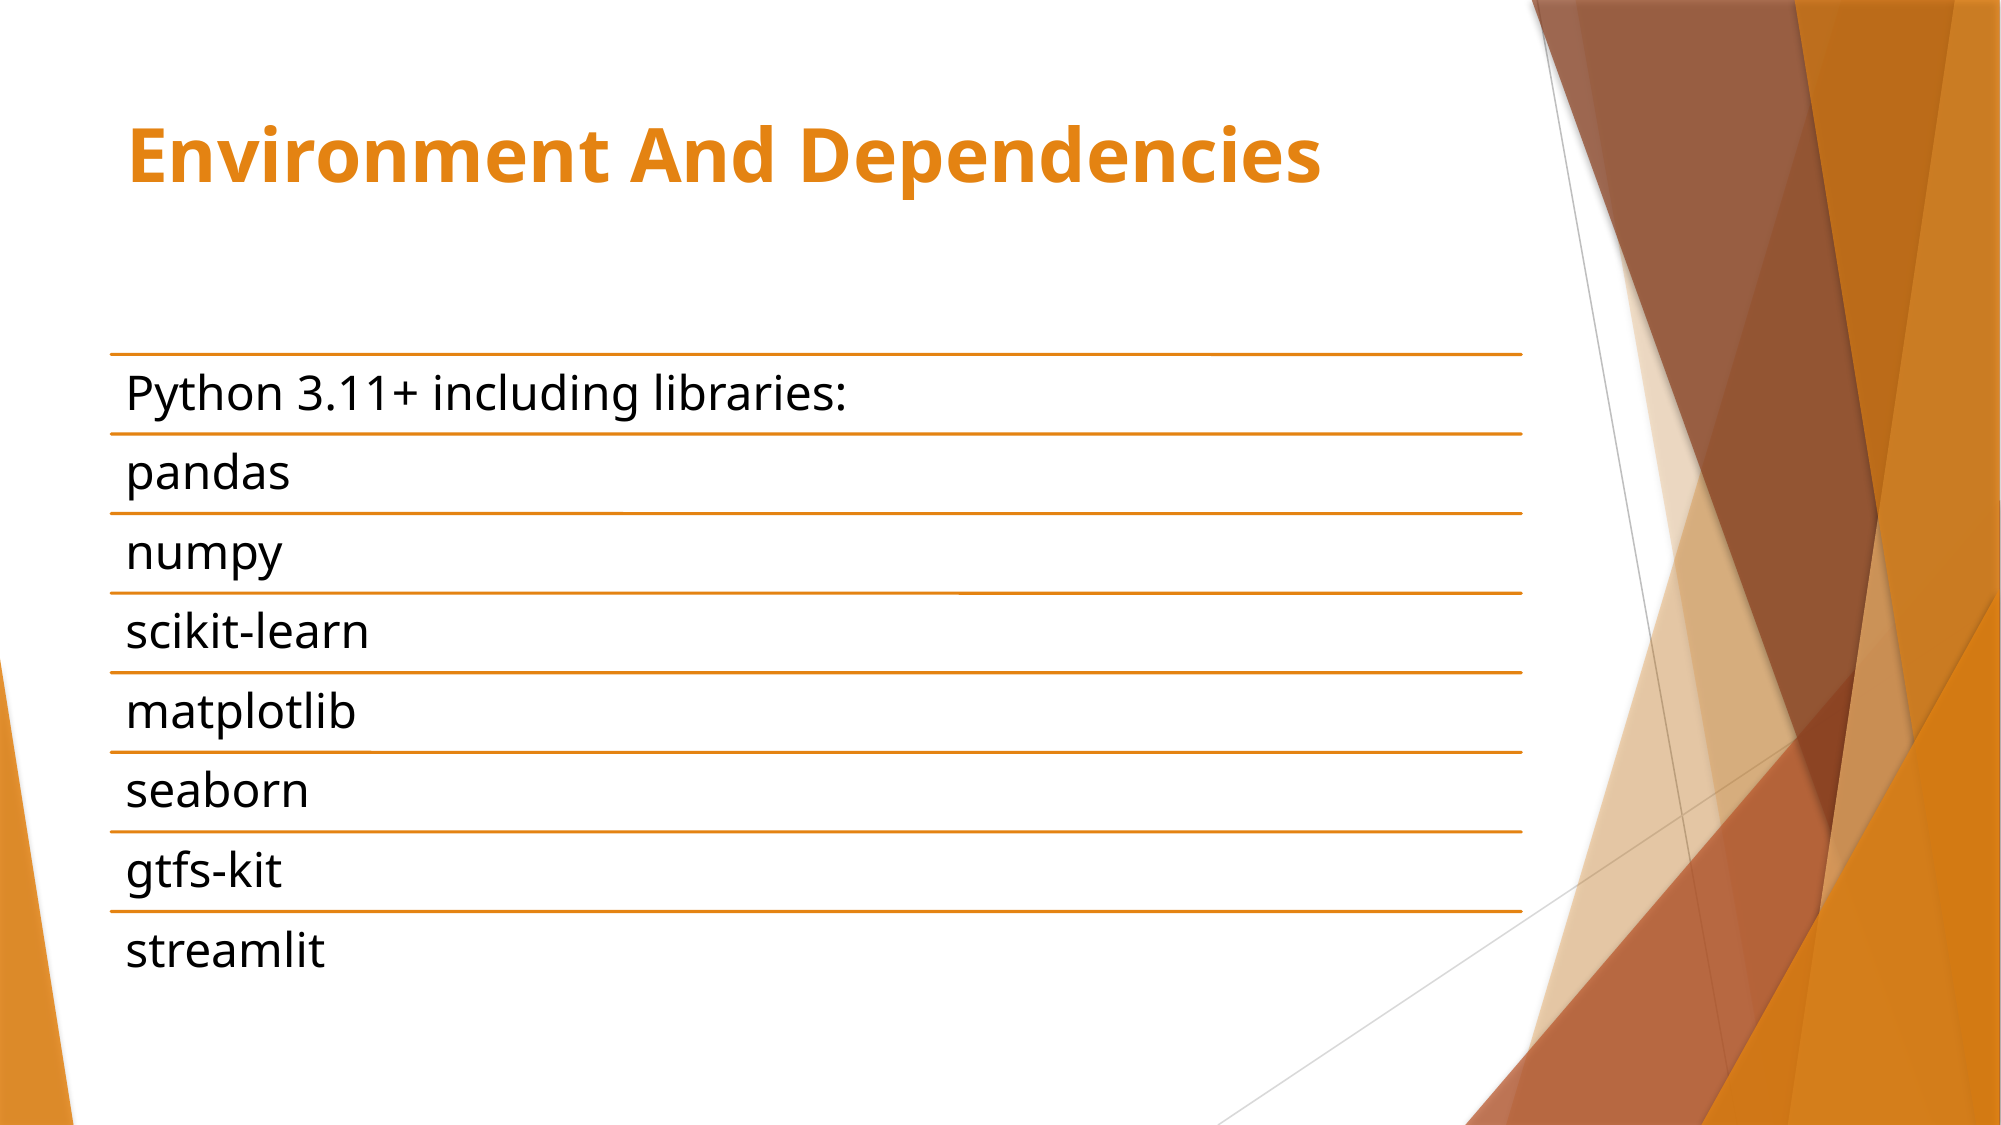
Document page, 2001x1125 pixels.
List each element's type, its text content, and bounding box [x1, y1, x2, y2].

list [110, 353, 1522, 992]
title Environment And Dependencies [111, 99, 1522, 317]
